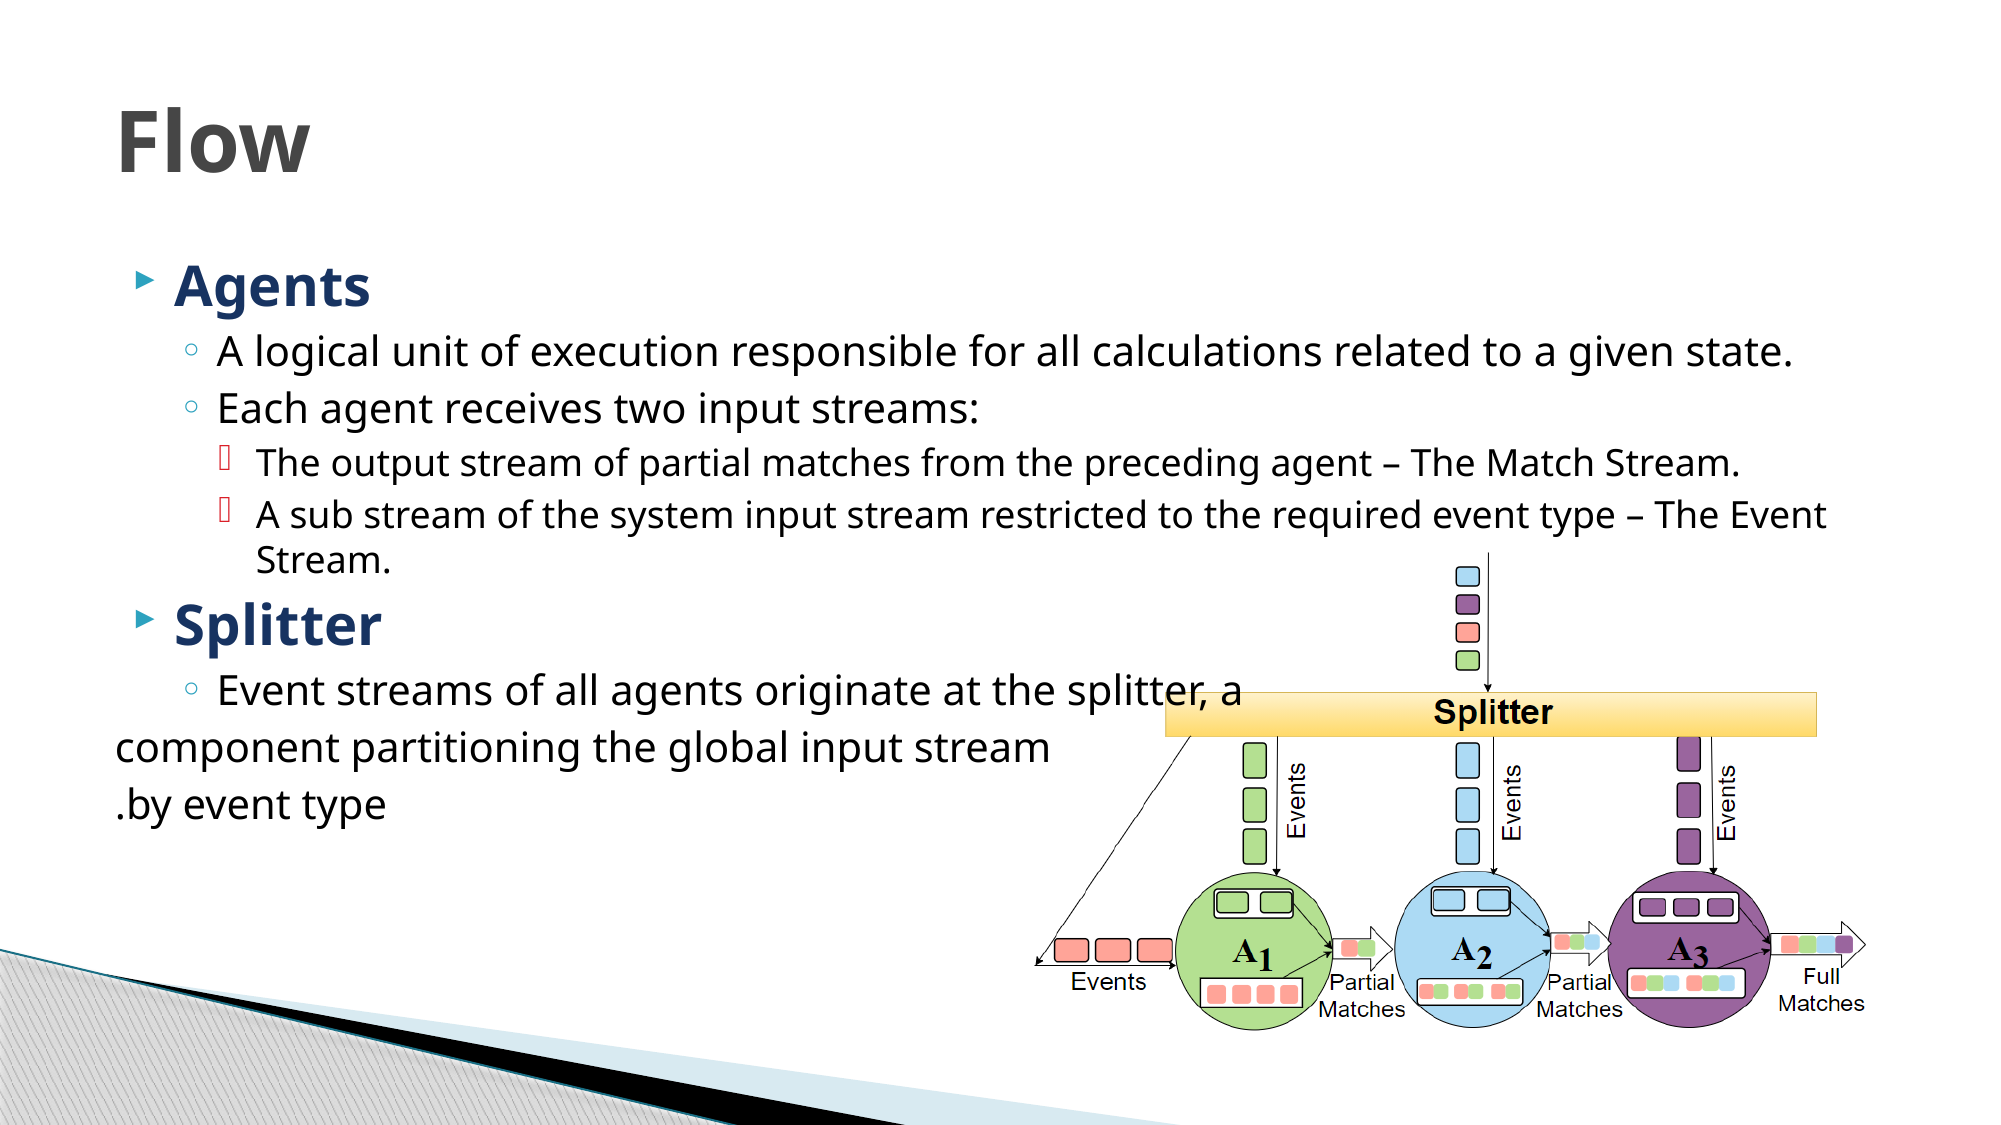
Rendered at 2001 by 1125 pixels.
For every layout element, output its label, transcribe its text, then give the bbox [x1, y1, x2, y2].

title Flow [99, 45, 1900, 233]
list Agents A logical unit of execution responsible for all calculations related to a given state. Each agent receives two input streams: The output stream of partial matches from the preceding agent – The Match Stream. A sub stream of the system input stream restricted to the required event type – The Event Stream. Splitter Event streams of all agents originate at the splitter, a component partitioning the global input stream by event type. [99, 243, 1900, 986]
picture [1027, 546, 1869, 1035]
